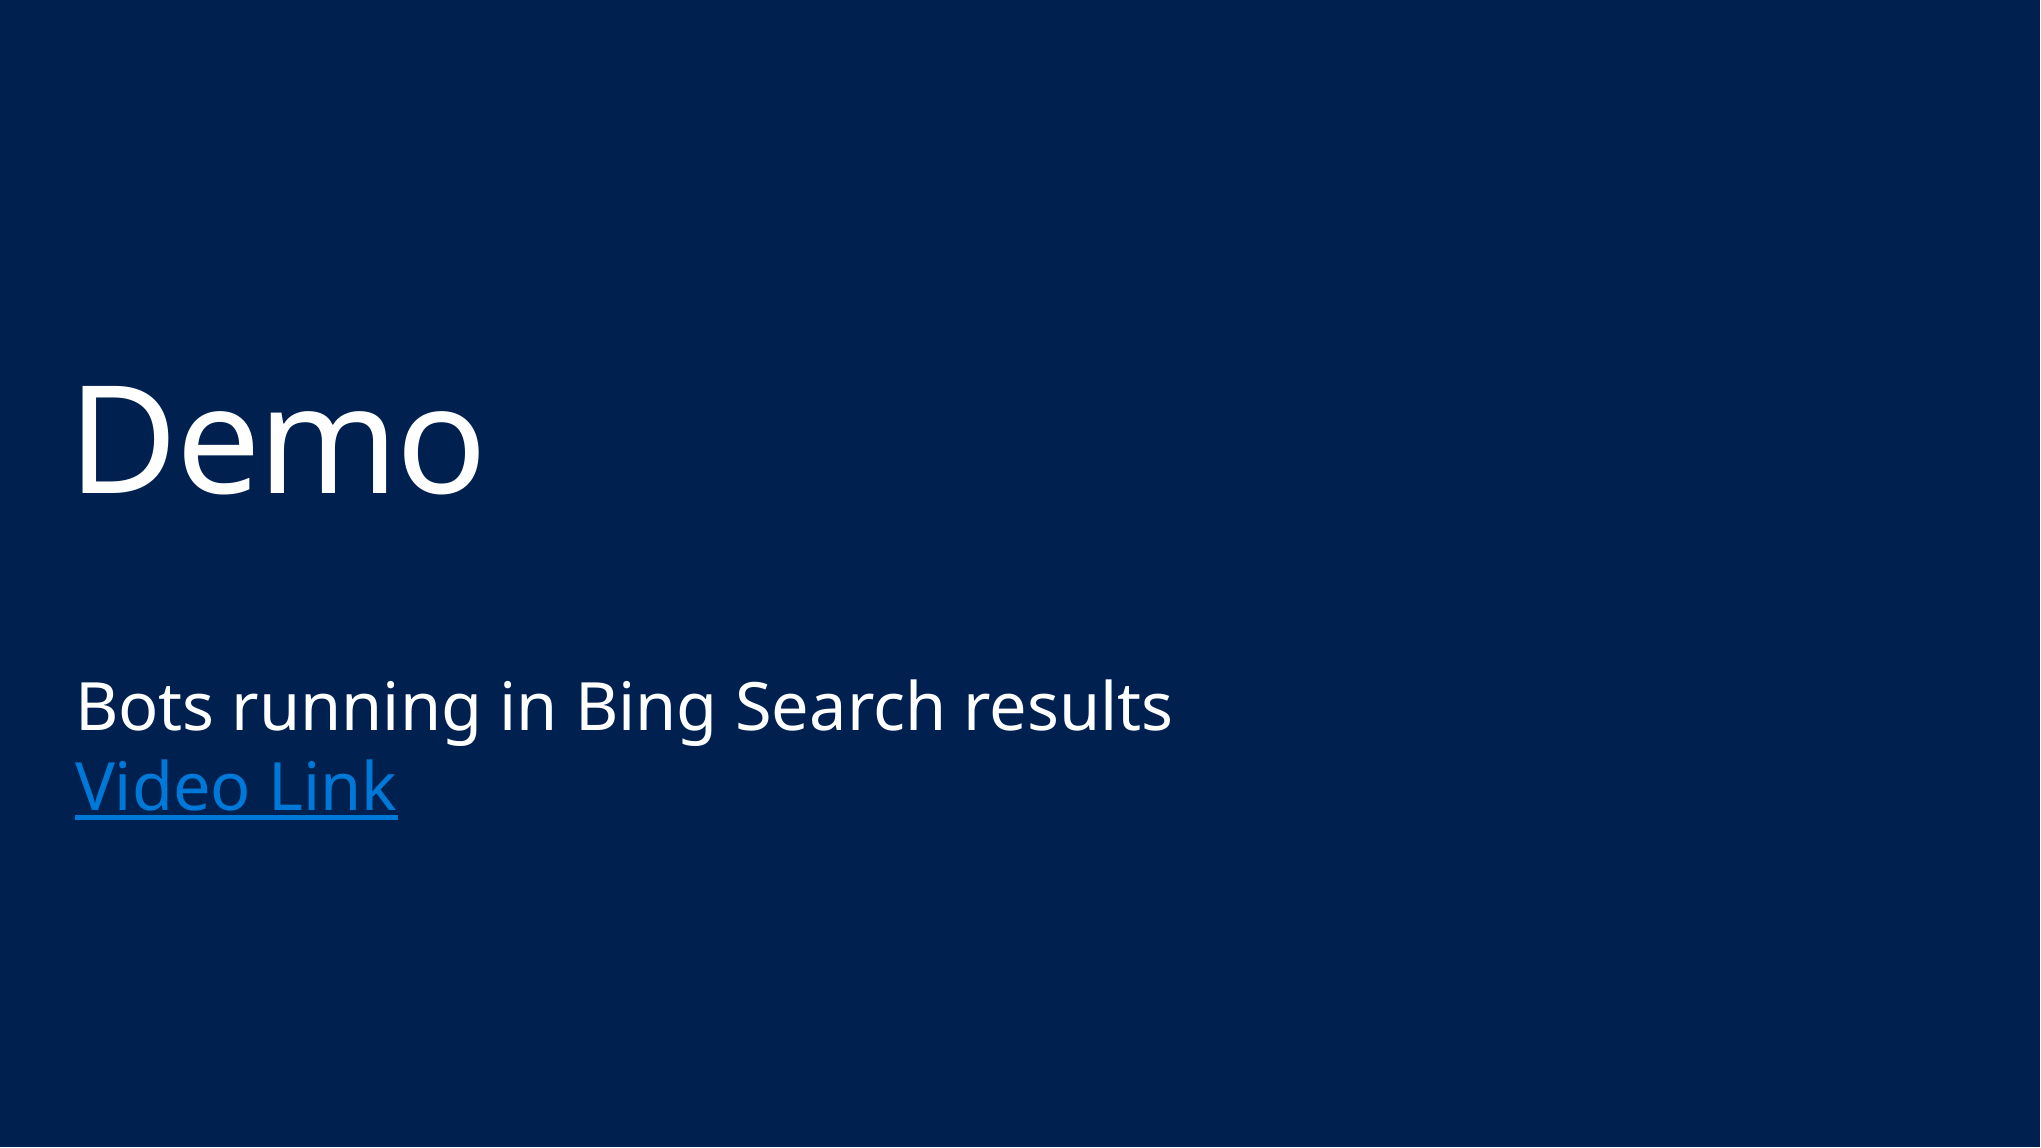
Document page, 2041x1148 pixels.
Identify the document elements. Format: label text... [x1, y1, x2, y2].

title Demo [45, 348, 1695, 543]
list Bots running in Bing Search results Video Link [45, 648, 1696, 843]
